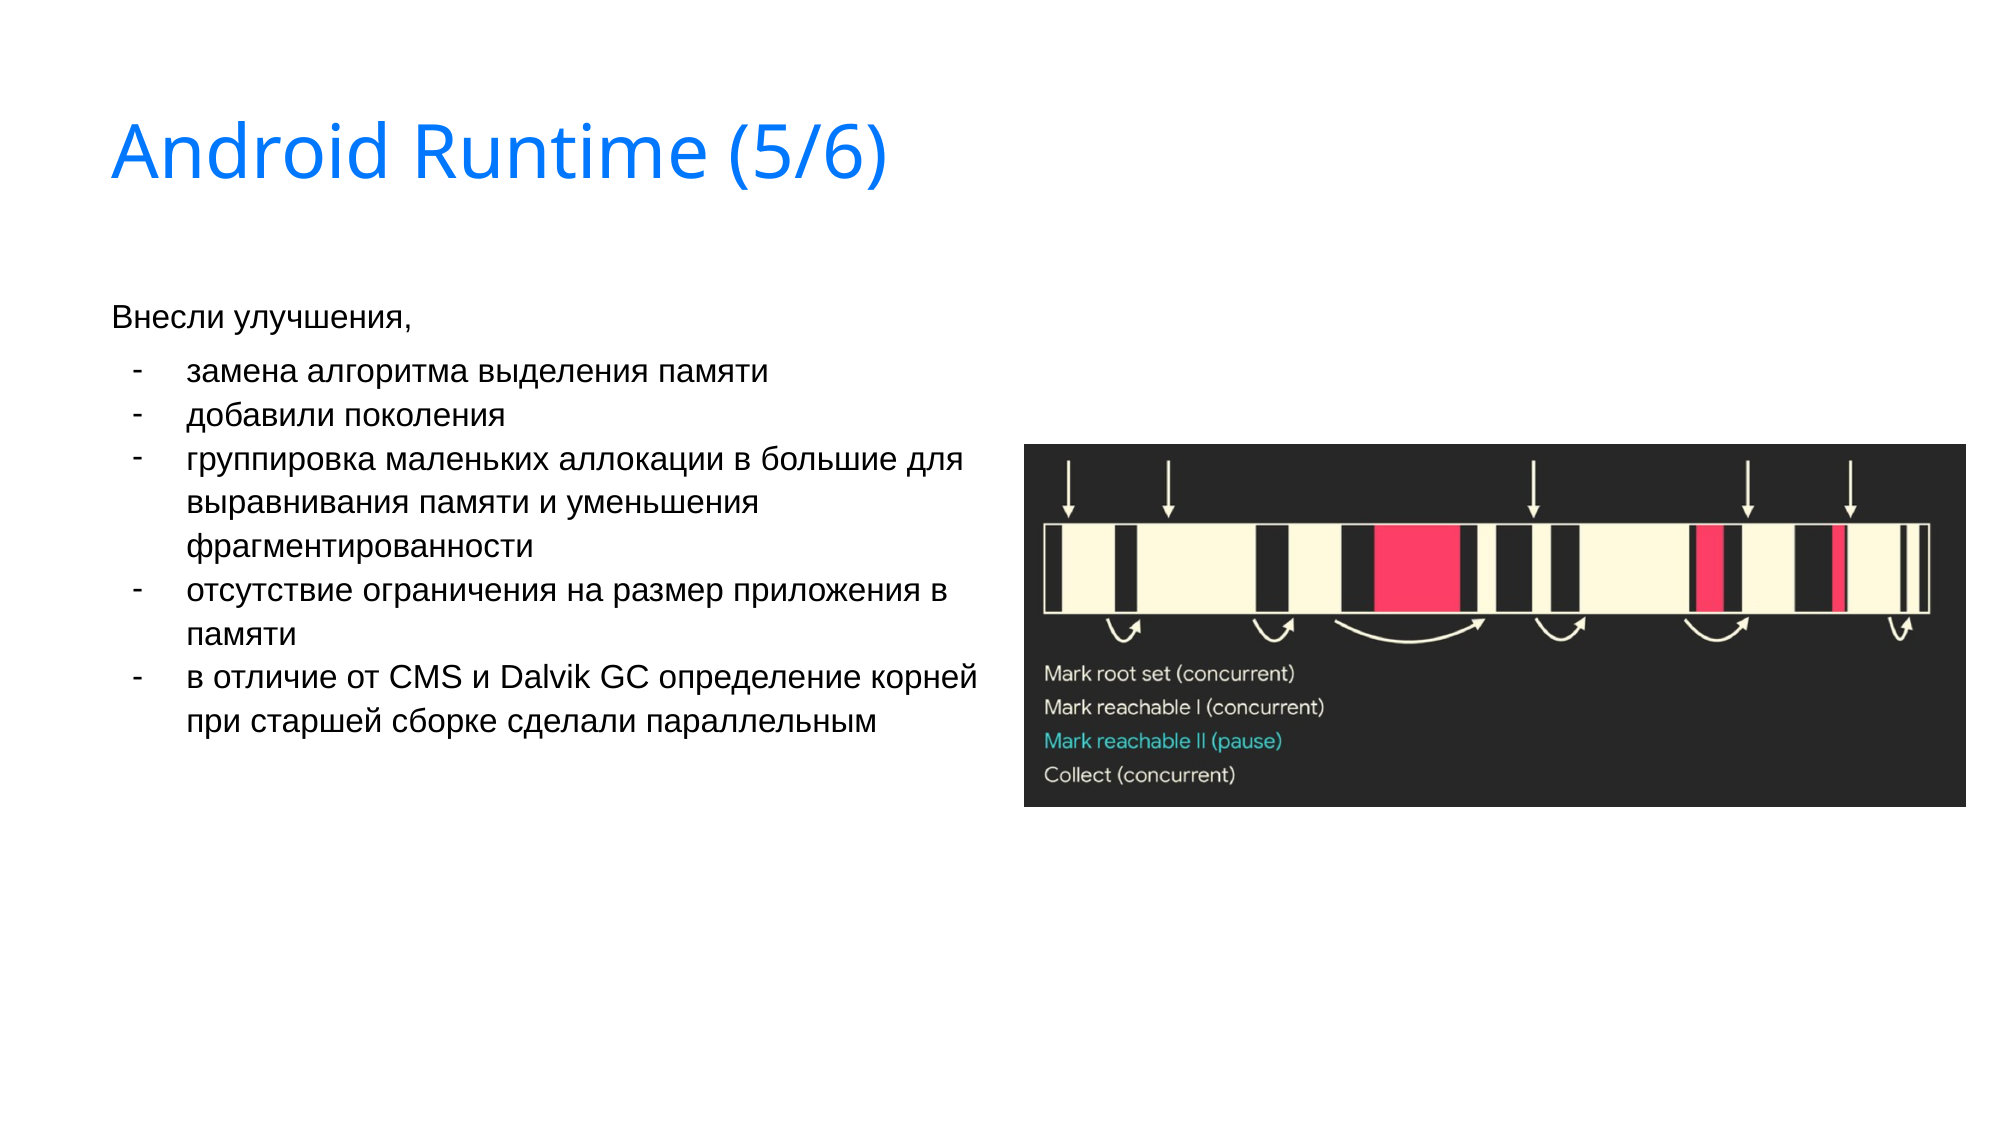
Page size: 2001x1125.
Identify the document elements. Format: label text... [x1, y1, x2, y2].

list Внесли улучшения, замена алгоритма выделения памяти добавили поколения группировка маленьких аллокации в большие для выравнивания памяти и уменьшения фрагментированности отсутствие ограничения на размер приложения в памяти в отличие от CMS и Dalvik GC определение корней при старшей сборке сделали параллельным [111, 290, 1000, 1018]
picture [1024, 444, 1966, 808]
title Android Runtime (5/6) [111, 113, 1331, 291]
